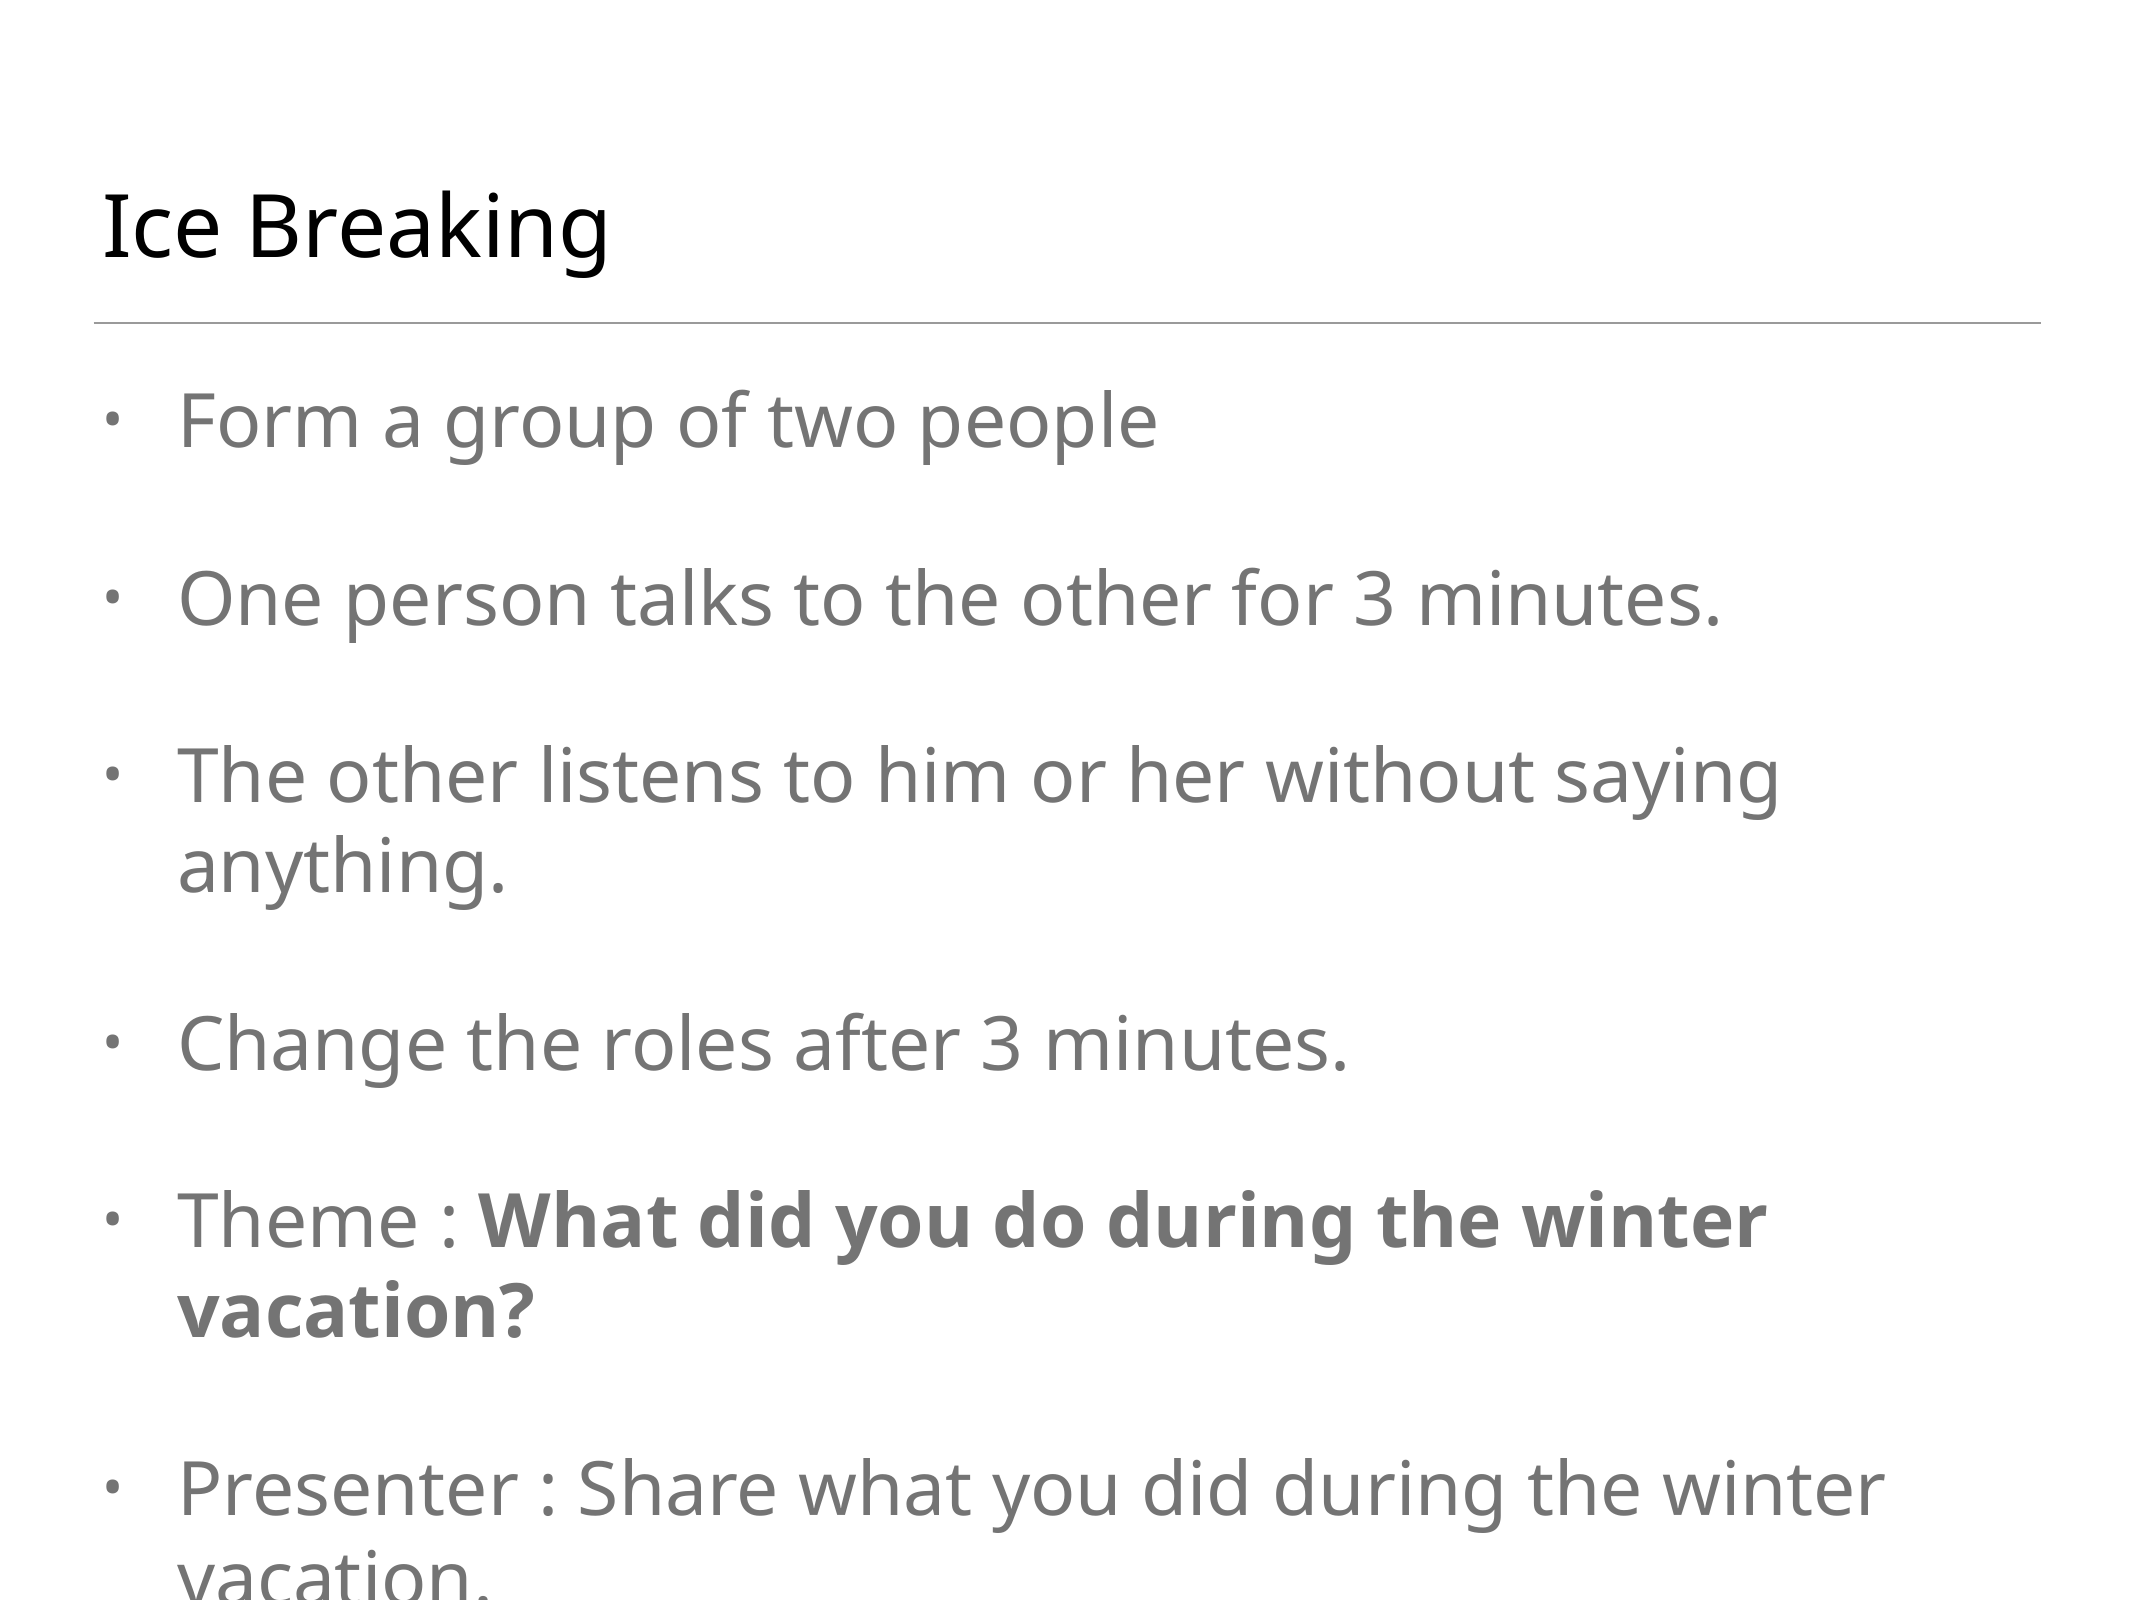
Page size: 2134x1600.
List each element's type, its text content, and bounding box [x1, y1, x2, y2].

title Ice Breaking [93, 53, 2041, 284]
list Form a group of two people One person talks to the other for 3 minutes. The other listens to him or her without saying anything. Change the roles after 3 minutes. Theme : What did you do during the winter vacation? Presenter : Share what you did during the winter vacation. [93, 364, 2041, 1459]
